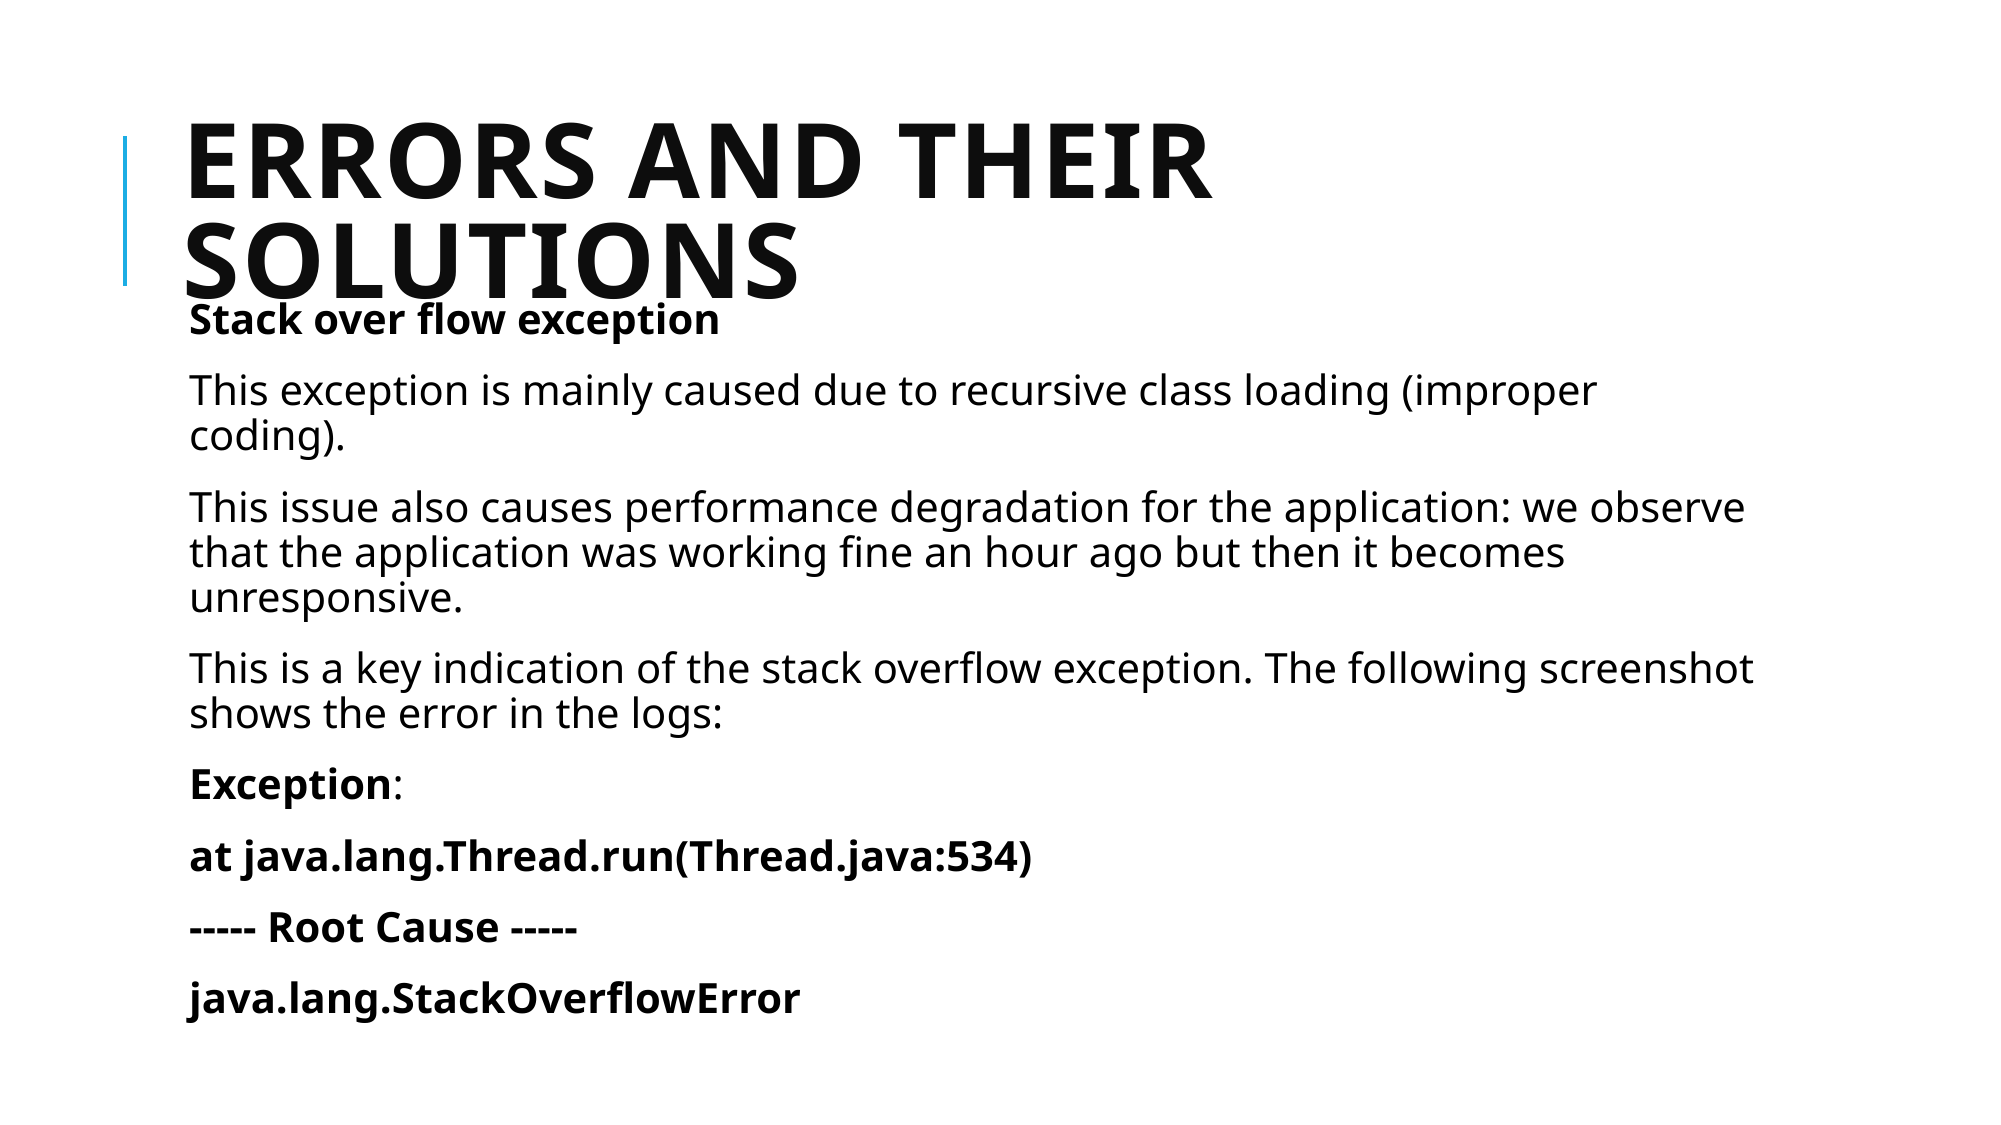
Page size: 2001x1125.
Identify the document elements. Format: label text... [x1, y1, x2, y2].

list Stack over flow exception This exception is mainly caused due to recursive class loading (improper coding). This issue also causes performance degradation for the application: we observe that the application was working fine an hour ago but then it becomes unresponsive. This is a key indication of the stack overflow exception. The following screenshot shows the error in the logs: Exception: at java.lang.Thread.run(Thread.java:534) ----- Root Cause ----- java.lang.StackOverflowError [168, 291, 1763, 1035]
title Errors and their solutions [168, 96, 1763, 291]
